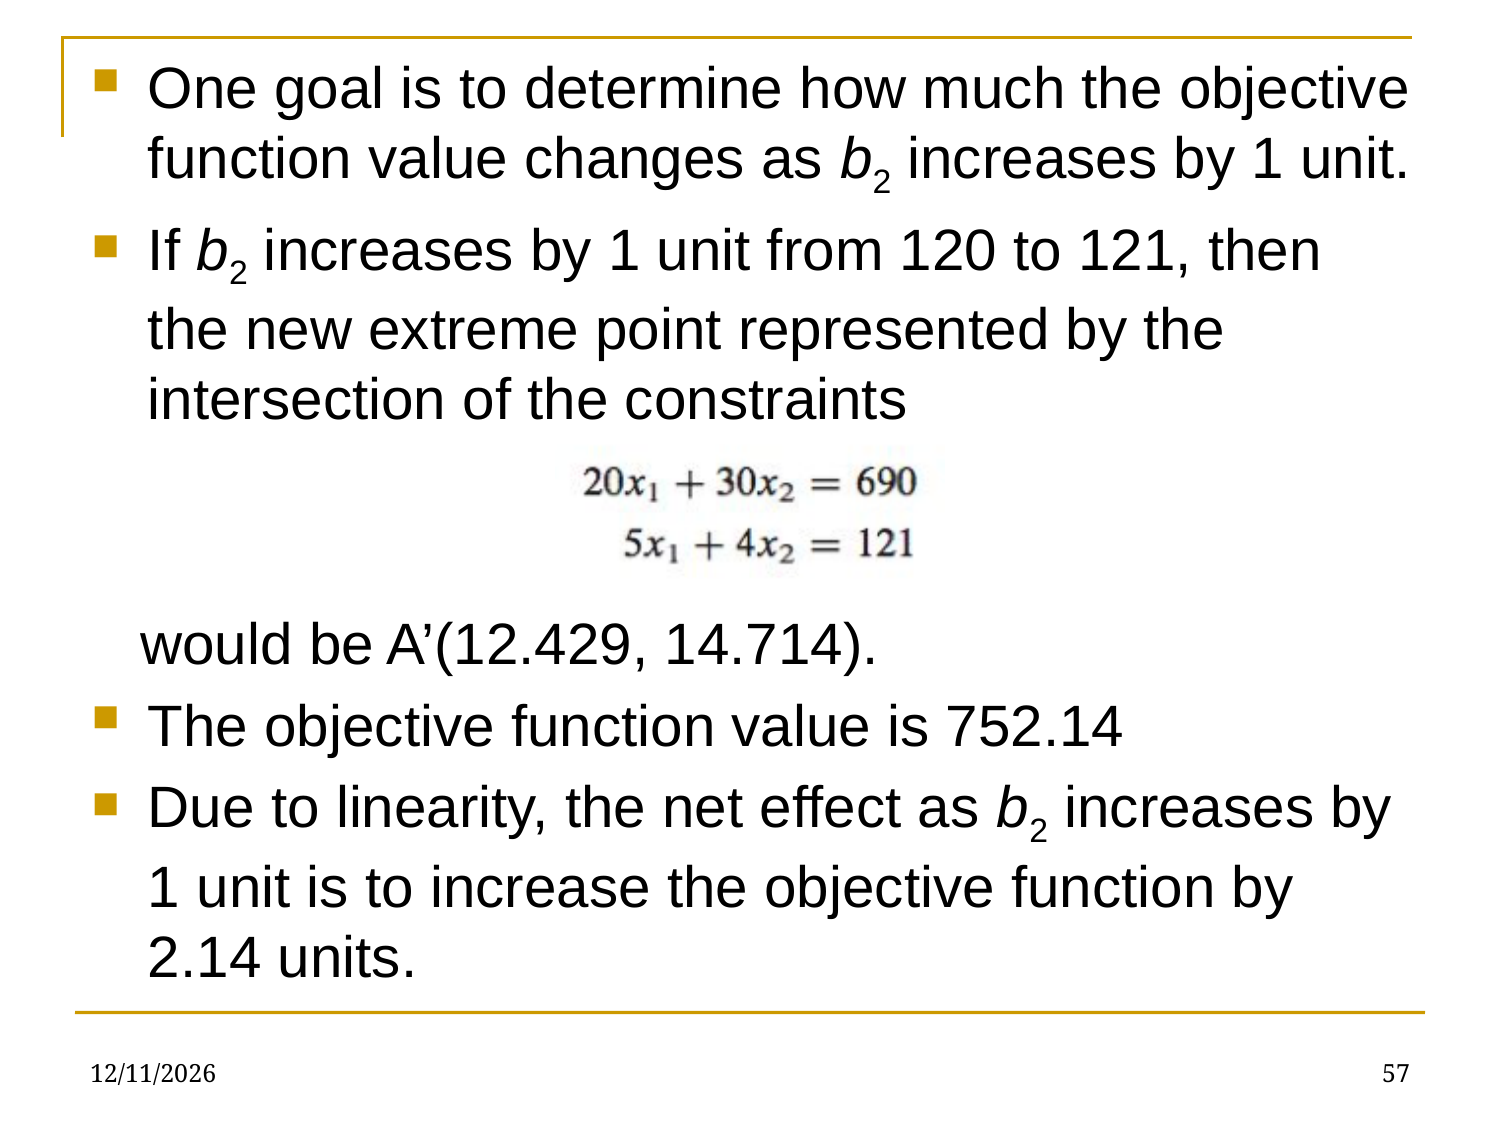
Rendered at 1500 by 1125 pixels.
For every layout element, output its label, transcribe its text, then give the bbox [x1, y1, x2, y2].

picture [554, 420, 946, 595]
text_box One goal is to determine how much the objective function value changes as b2 increases by 1 unit. If b2 increases by 1 unit from 120 to 121, then the new extreme point represented by the intersection of the constraints would be A’(12.429, 14.714). The objective function value is 752.14 Due to linearity, the net effect as b2 increases by 1 unit is to increase the objective function by 2.14 units. [76, 42, 1427, 786]
slide_number 57 [1074, 1024, 1425, 1100]
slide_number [75, 1024, 425, 1100]
